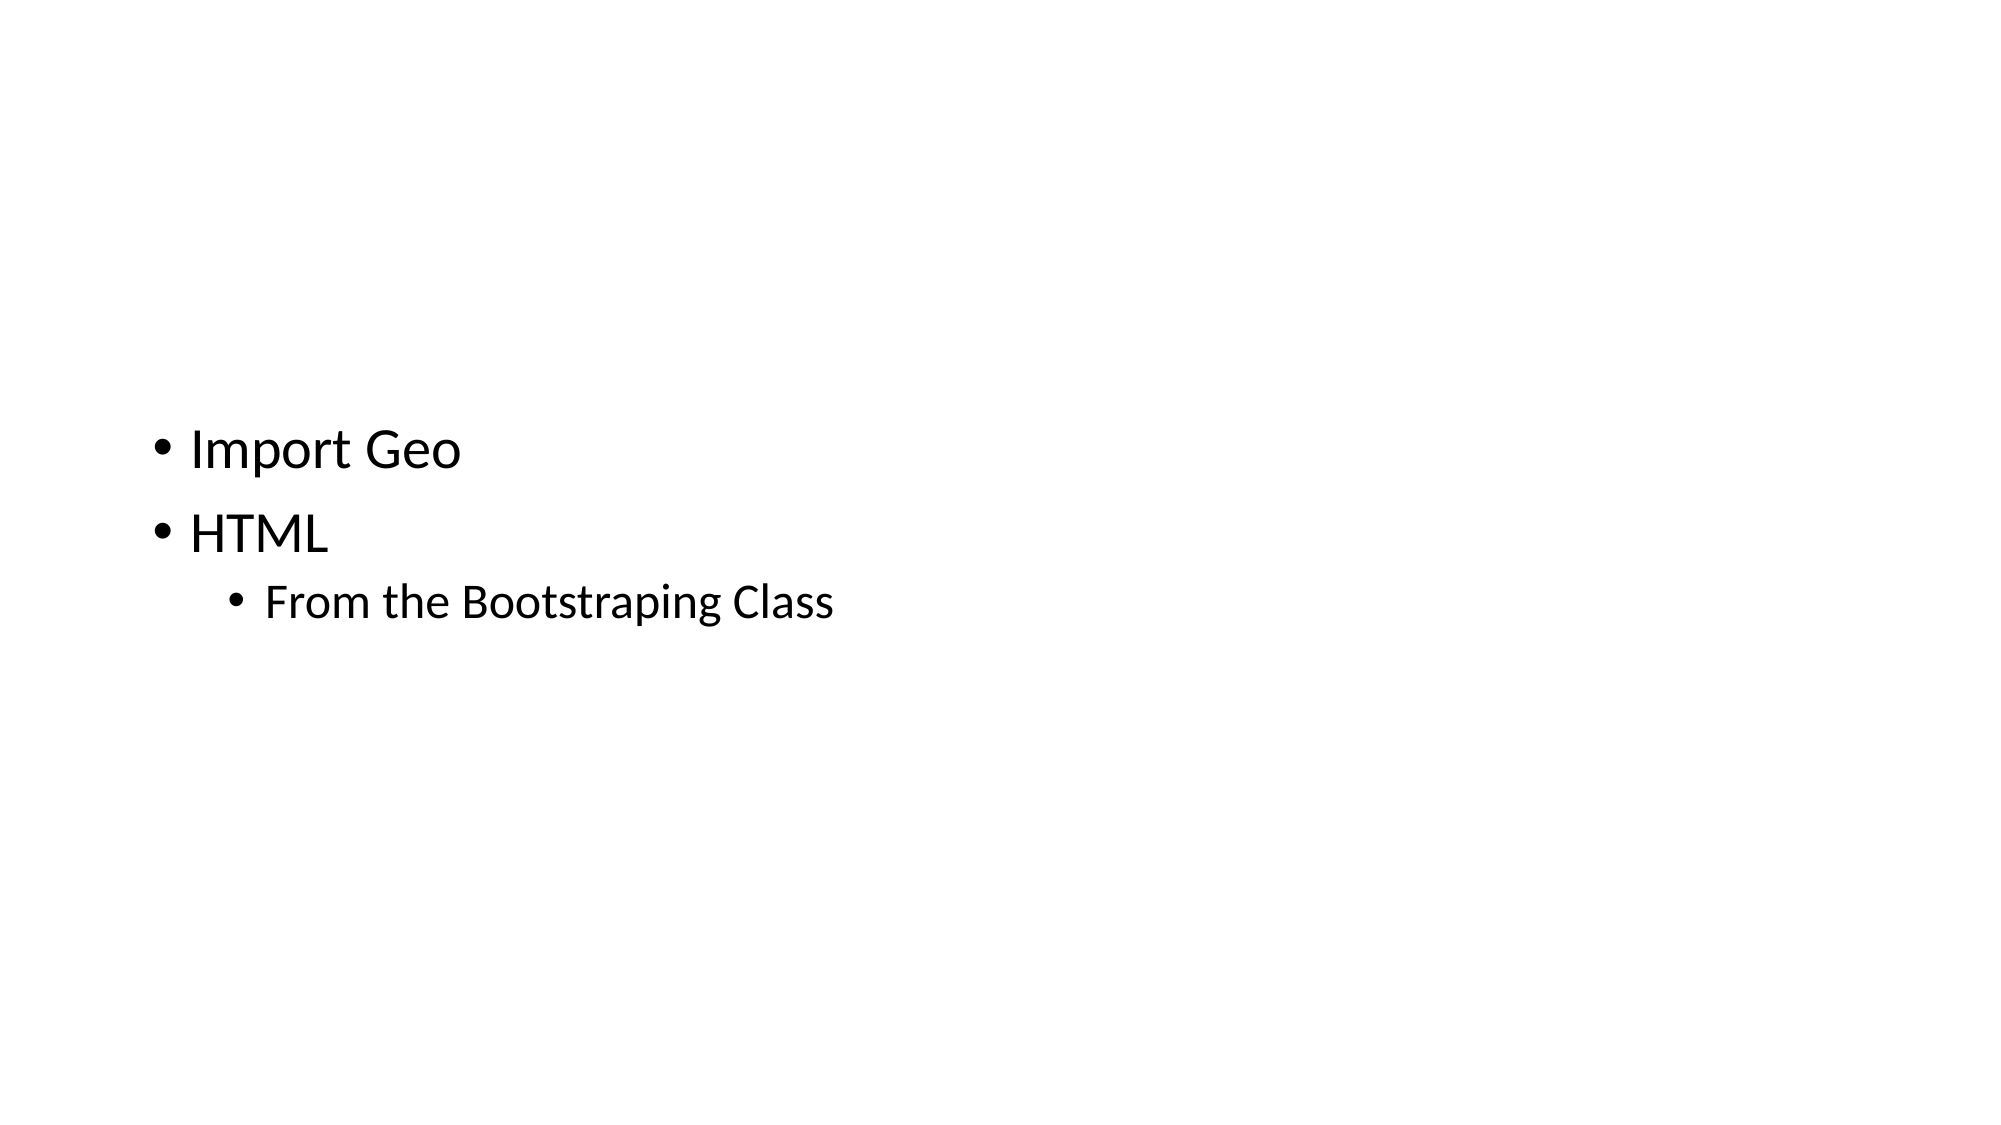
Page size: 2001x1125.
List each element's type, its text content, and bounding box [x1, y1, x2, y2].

list Import Geo HTML From the Bootstraping Class [137, 410, 984, 1016]
